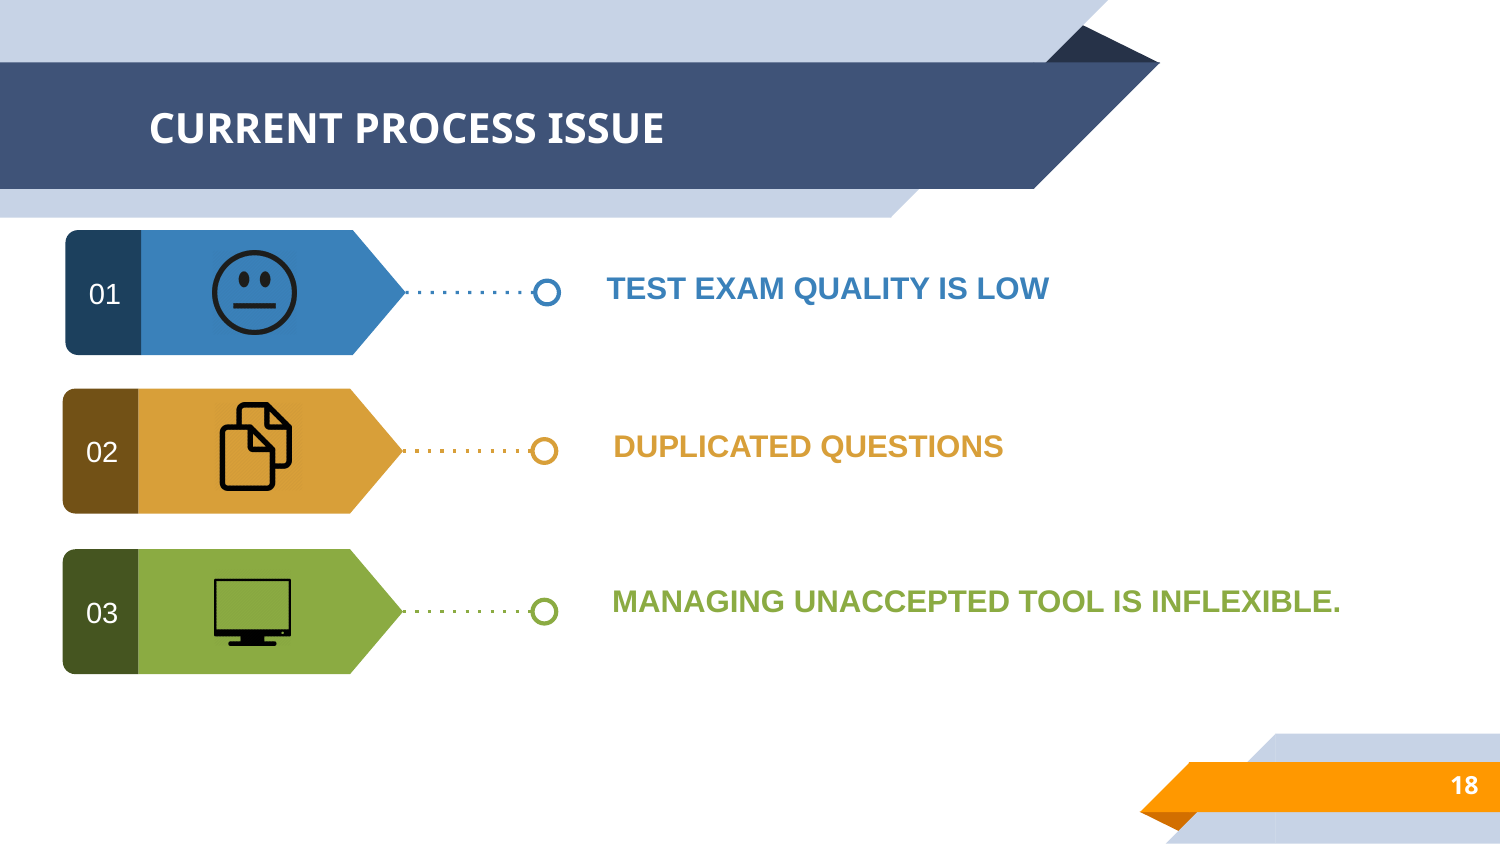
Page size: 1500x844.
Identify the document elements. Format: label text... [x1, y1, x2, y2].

text_box MANAGING UNACCEPTED TOOL IS INFLEXIBLE. [612, 580, 1398, 619]
text_box [62, 388, 139, 514]
picture [211, 250, 297, 335]
text_box [139, 388, 350, 514]
picture [213, 402, 303, 491]
text_box [62, 553, 66, 670]
text_box DUPLICATED QUESTIONS [613, 425, 1189, 464]
text_box [535, 280, 559, 305]
text_box 03 [66, 552, 139, 671]
slide_number ‹#› [1249, 760, 1494, 813]
text_box [142, 230, 353, 355]
text_box 01 [69, 233, 141, 352]
text_box [532, 439, 557, 463]
text_box TEST EXAM QUALITY IS LOW [606, 267, 1170, 306]
text_box [350, 549, 403, 675]
text_box [65, 230, 142, 356]
text_box [142, 230, 405, 356]
text_box [532, 599, 557, 624]
title CURRENT PROCESS ISSUE [133, 64, 997, 190]
text_box [67, 671, 139, 675]
text_box [350, 388, 402, 514]
text_box [139, 549, 350, 675]
picture [213, 568, 292, 647]
text_box 02 [66, 392, 139, 510]
